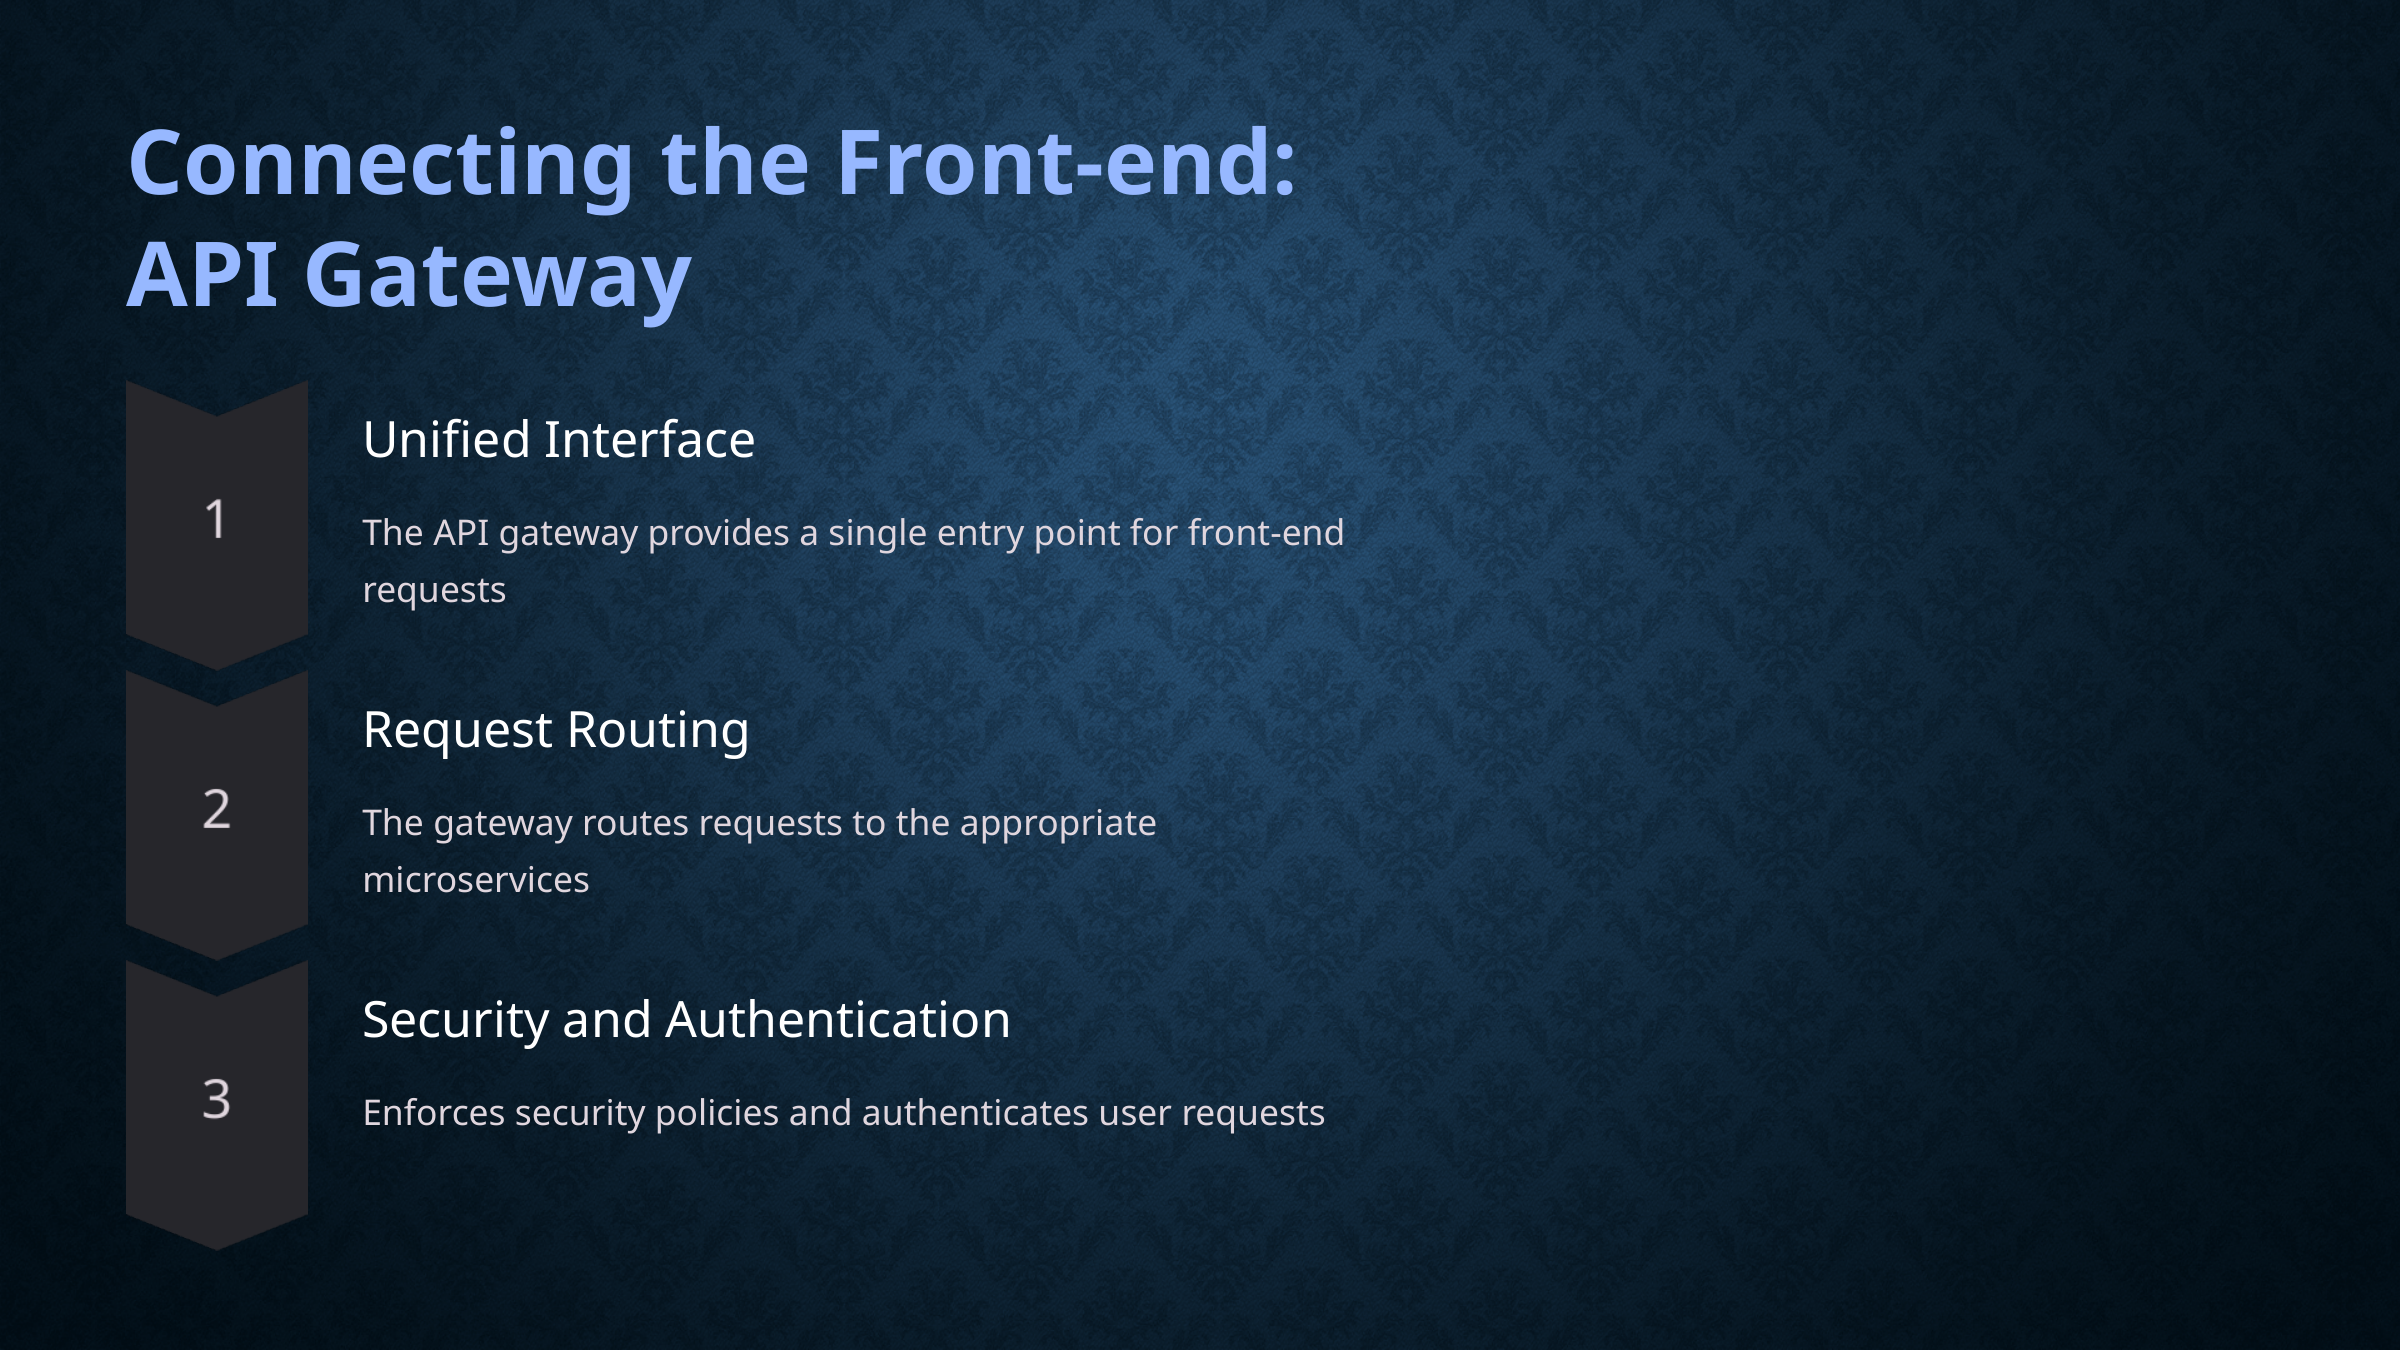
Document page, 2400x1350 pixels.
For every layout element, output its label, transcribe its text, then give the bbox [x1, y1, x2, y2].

text_box Connecting the Front-end: API Gateway [126, 99, 1374, 327]
picture [126, 380, 309, 1251]
text_box The API gateway provides a single entry point for front-end requests [362, 495, 1374, 611]
text_box Unified Interface [362, 416, 816, 474]
text_box Security and Authentication [362, 996, 1012, 1054]
text_box The gateway routes requests to the appropriate microservices [362, 785, 1374, 901]
text_box Enforces security policies and authenticates user requests [362, 1074, 1374, 1133]
text_box Request Routing [362, 706, 816, 764]
